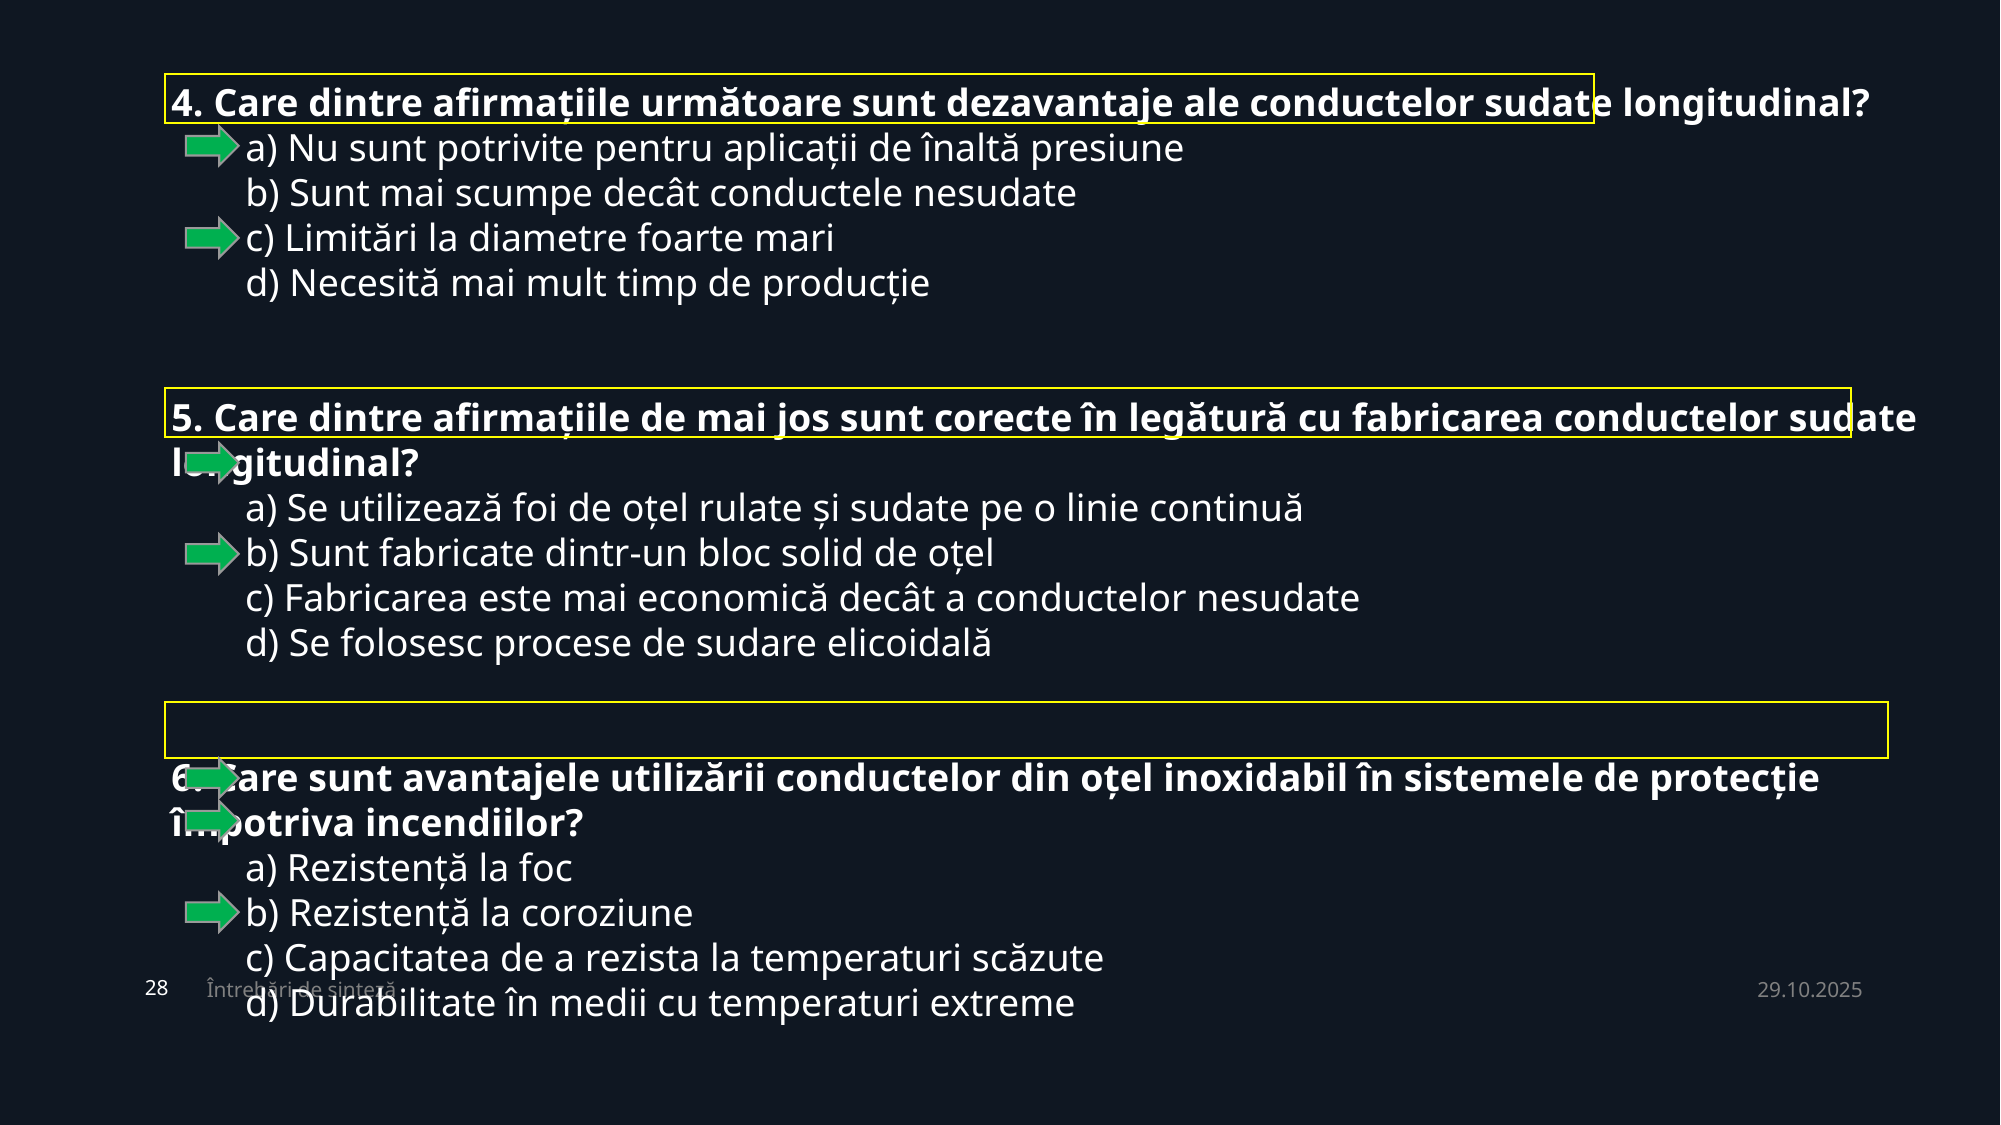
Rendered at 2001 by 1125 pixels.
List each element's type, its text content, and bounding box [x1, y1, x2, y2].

text_box [184, 531, 241, 576]
text_box [184, 890, 241, 935]
text_box [164, 701, 1889, 759]
text_box [184, 123, 241, 168]
text_box [164, 73, 1595, 124]
text_box [184, 756, 241, 799]
text_box [164, 387, 1852, 438]
text_box [184, 798, 241, 843]
text_box 4. Care dintre afirmațiile următoare sunt dezavantaje ale conductelor sudate longitudinal? a) Nu sunt potrivite pentru aplicații de înaltă presiune b) Sunt mai scumpe decât conductele nesudate c) Limitări la diametre foarte mari d) Necesită mai mult timp de producție 5. Care dintre afirmațiile de mai jos sunt corecte în legătură cu fabricarea conductelor sudate longitudinal? a) Se utilizează foi de oțel rulate și sudate pe o linie continuă b) Sunt fabricate dintr-un bloc solid de oțel c) Fabricarea este mai economică decât a conductelor nesudate d) Se folosesc procese de sudare elicoidală 6. Care sunt avantajele utilizării conductelor din oțel inoxidabil în sistemele de protecție împotriva incendiilor? a) Rezistență la foc b) Rezistență la coroziune c) Capacitatea de a rezista la temperaturi scăzute d) Durabilitate în medii cu temperaturi extreme [156, 71, 1944, 1076]
text_box [184, 440, 241, 485]
slide_number 28 [127, 964, 156, 1014]
text_box [184, 215, 241, 260]
